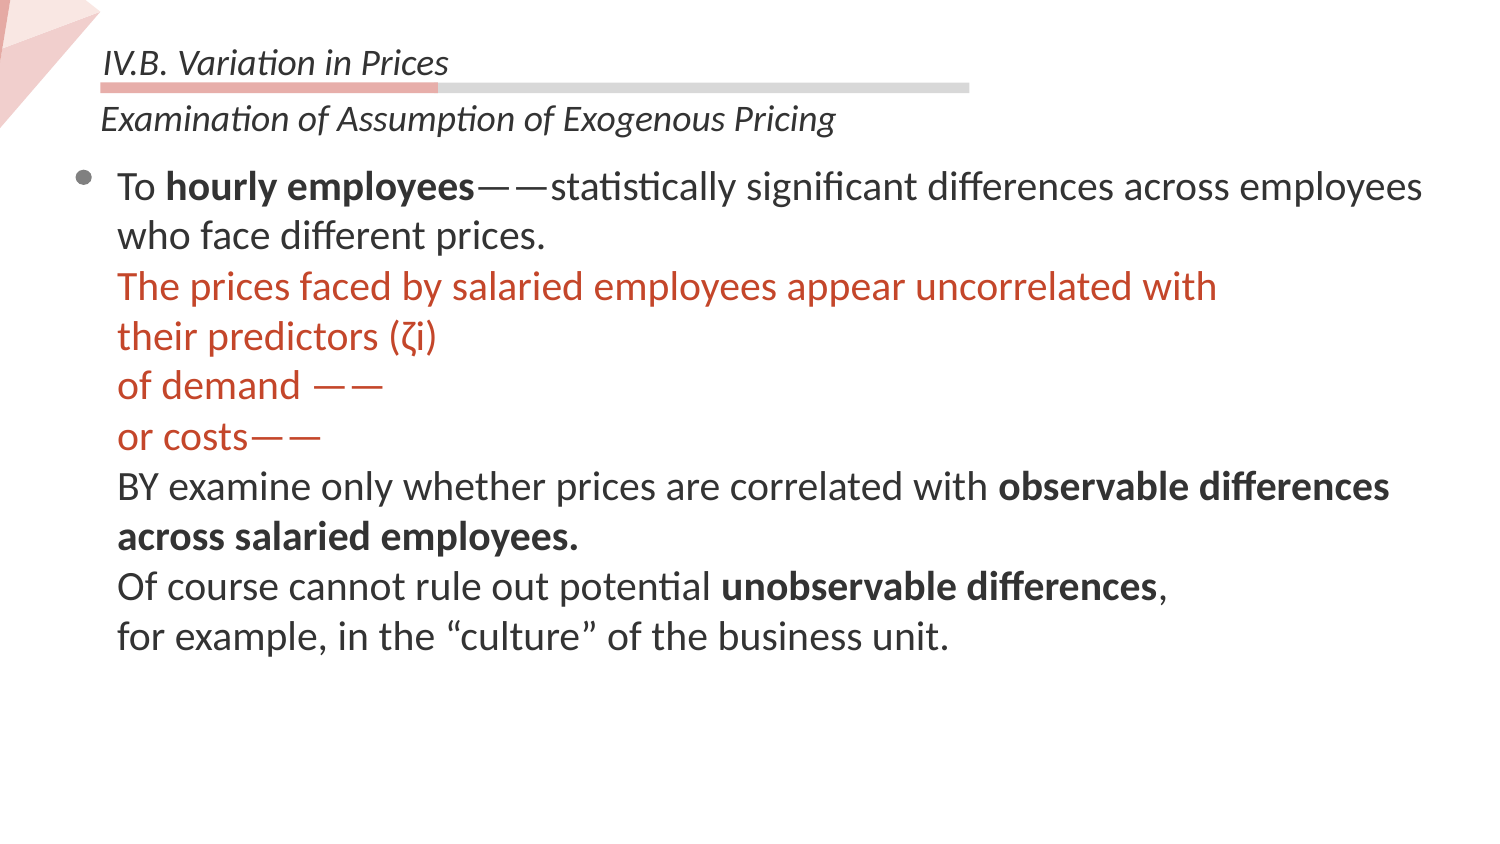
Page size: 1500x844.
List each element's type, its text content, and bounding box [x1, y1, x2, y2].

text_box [0, 0, 101, 131]
text_box IV.B. Variation in Prices [104, 30, 1500, 90]
text_box [438, 82, 970, 86]
text_box [104, 82, 438, 94]
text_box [76, 150, 1500, 708]
text_box Examination of Assumption of Exogenous Pricing [85, 86, 1212, 146]
